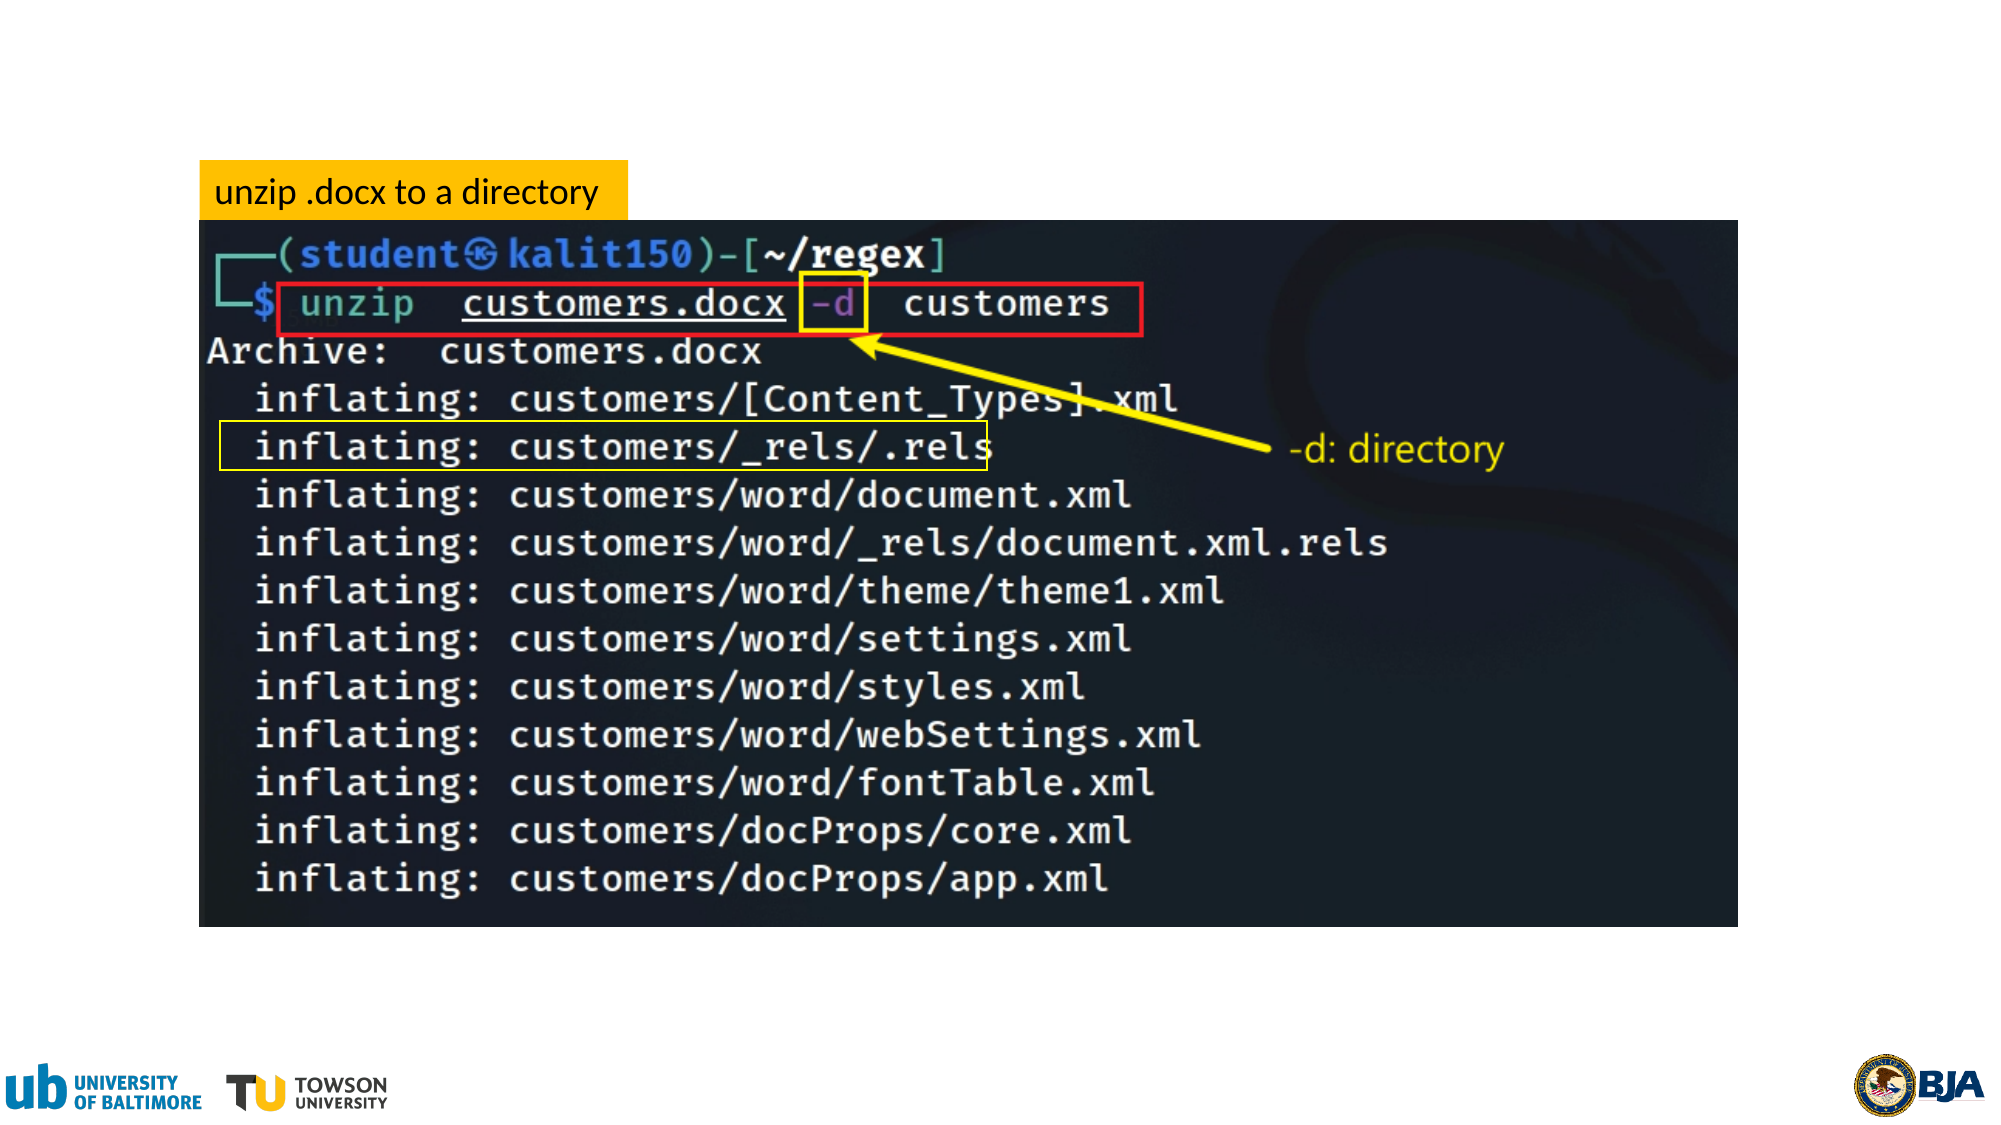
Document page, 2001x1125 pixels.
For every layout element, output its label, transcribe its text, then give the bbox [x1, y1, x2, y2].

picture [0, 1031, 407, 1125]
text_box unzip .docx to a directory [199, 160, 629, 220]
picture [199, 220, 1738, 928]
picture [1854, 1054, 1986, 1117]
